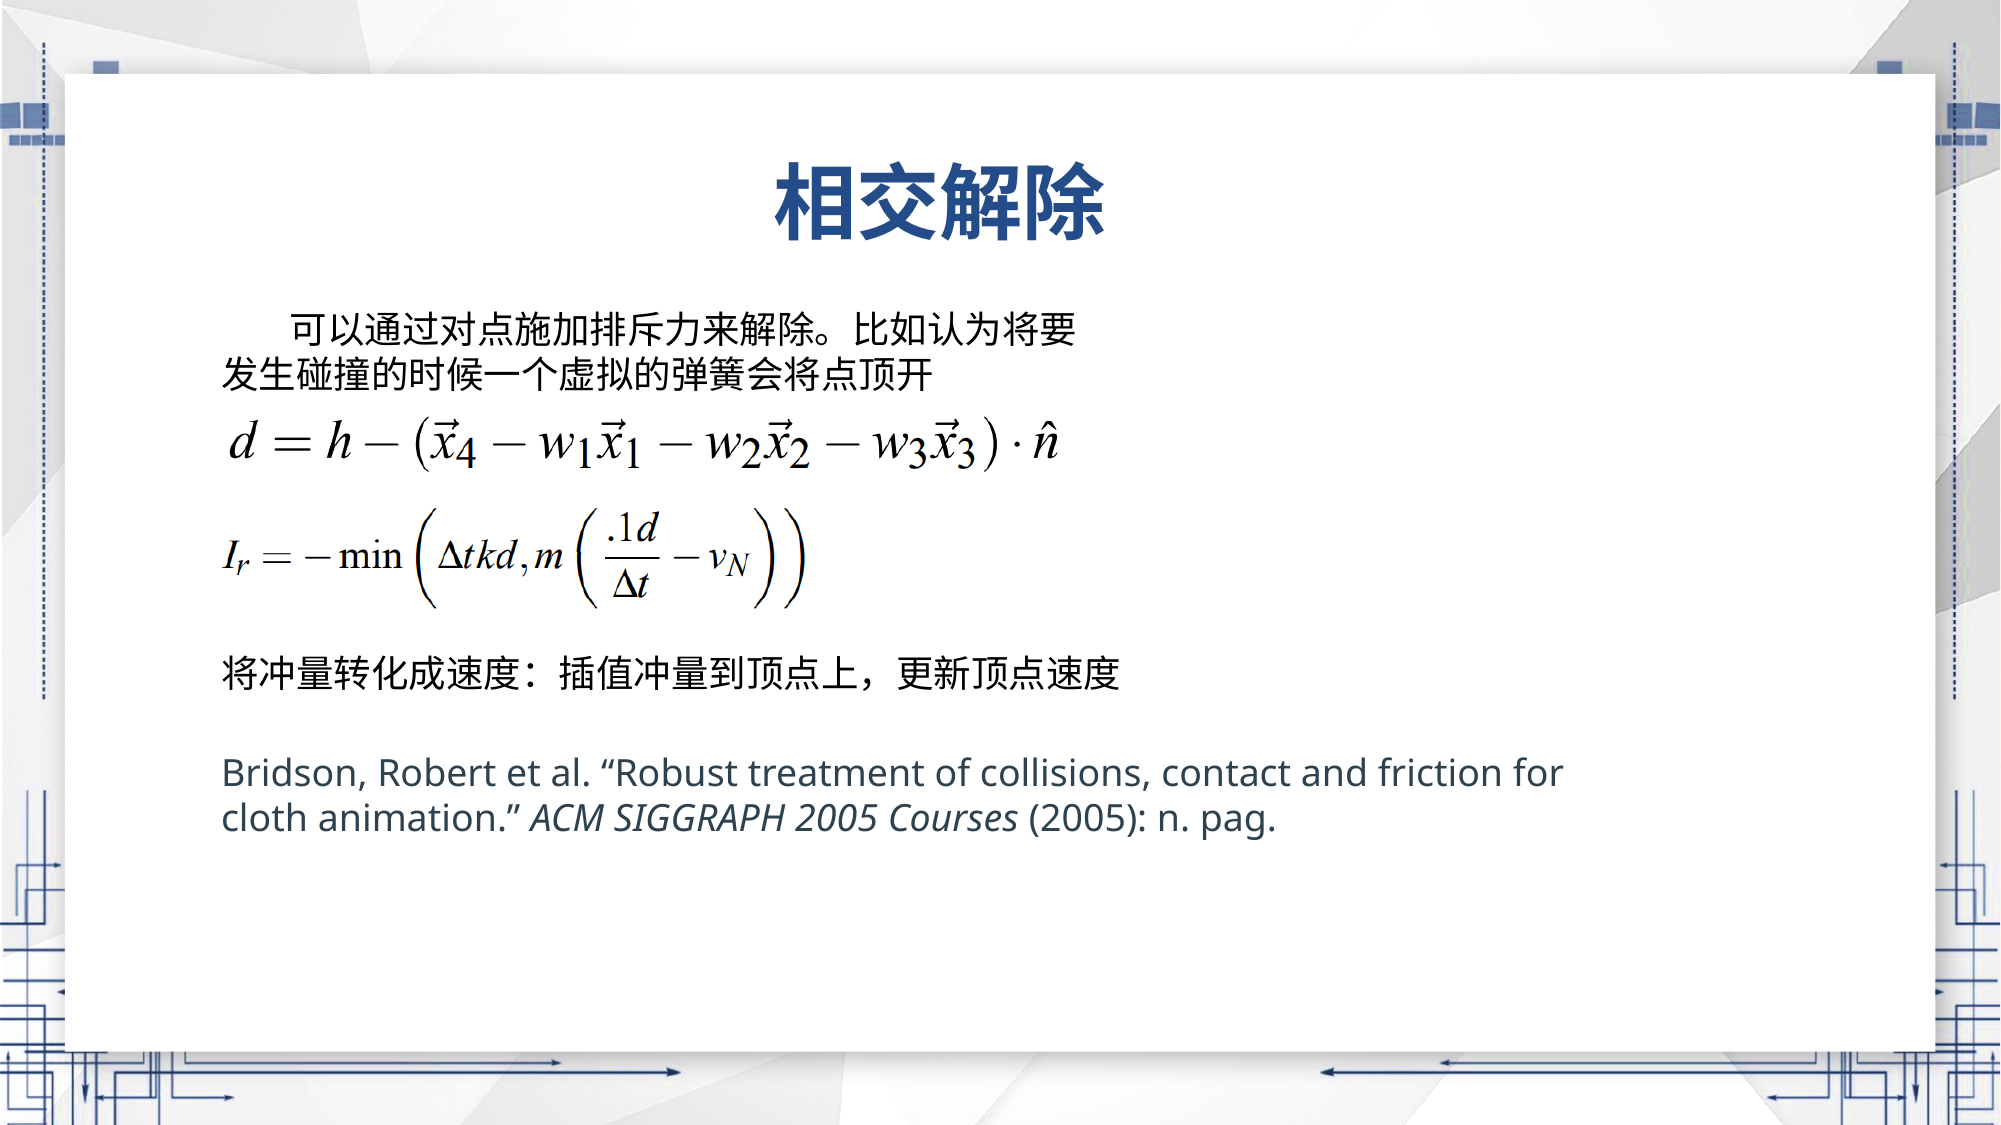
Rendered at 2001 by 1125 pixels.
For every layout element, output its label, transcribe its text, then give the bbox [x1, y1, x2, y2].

text_box Bridson, Robert et al. “Robust treatment of collisions, contact and friction for cloth animation.” ACM SIGGRAPH 2005 Courses (2005): n. pag. [206, 741, 1624, 847]
text_box 可以通过对点施加排斥力来解除。比如认为将要发生碰撞的时候一个虚拟的弹簧会将点顶开 [206, 298, 1105, 404]
picture [0, 0, 2001, 1125]
text_box 相交解除 [731, 142, 1148, 258]
text_box 将冲量转化成速度：插值冲量到顶点上，更新顶点速度 [206, 642, 1214, 703]
